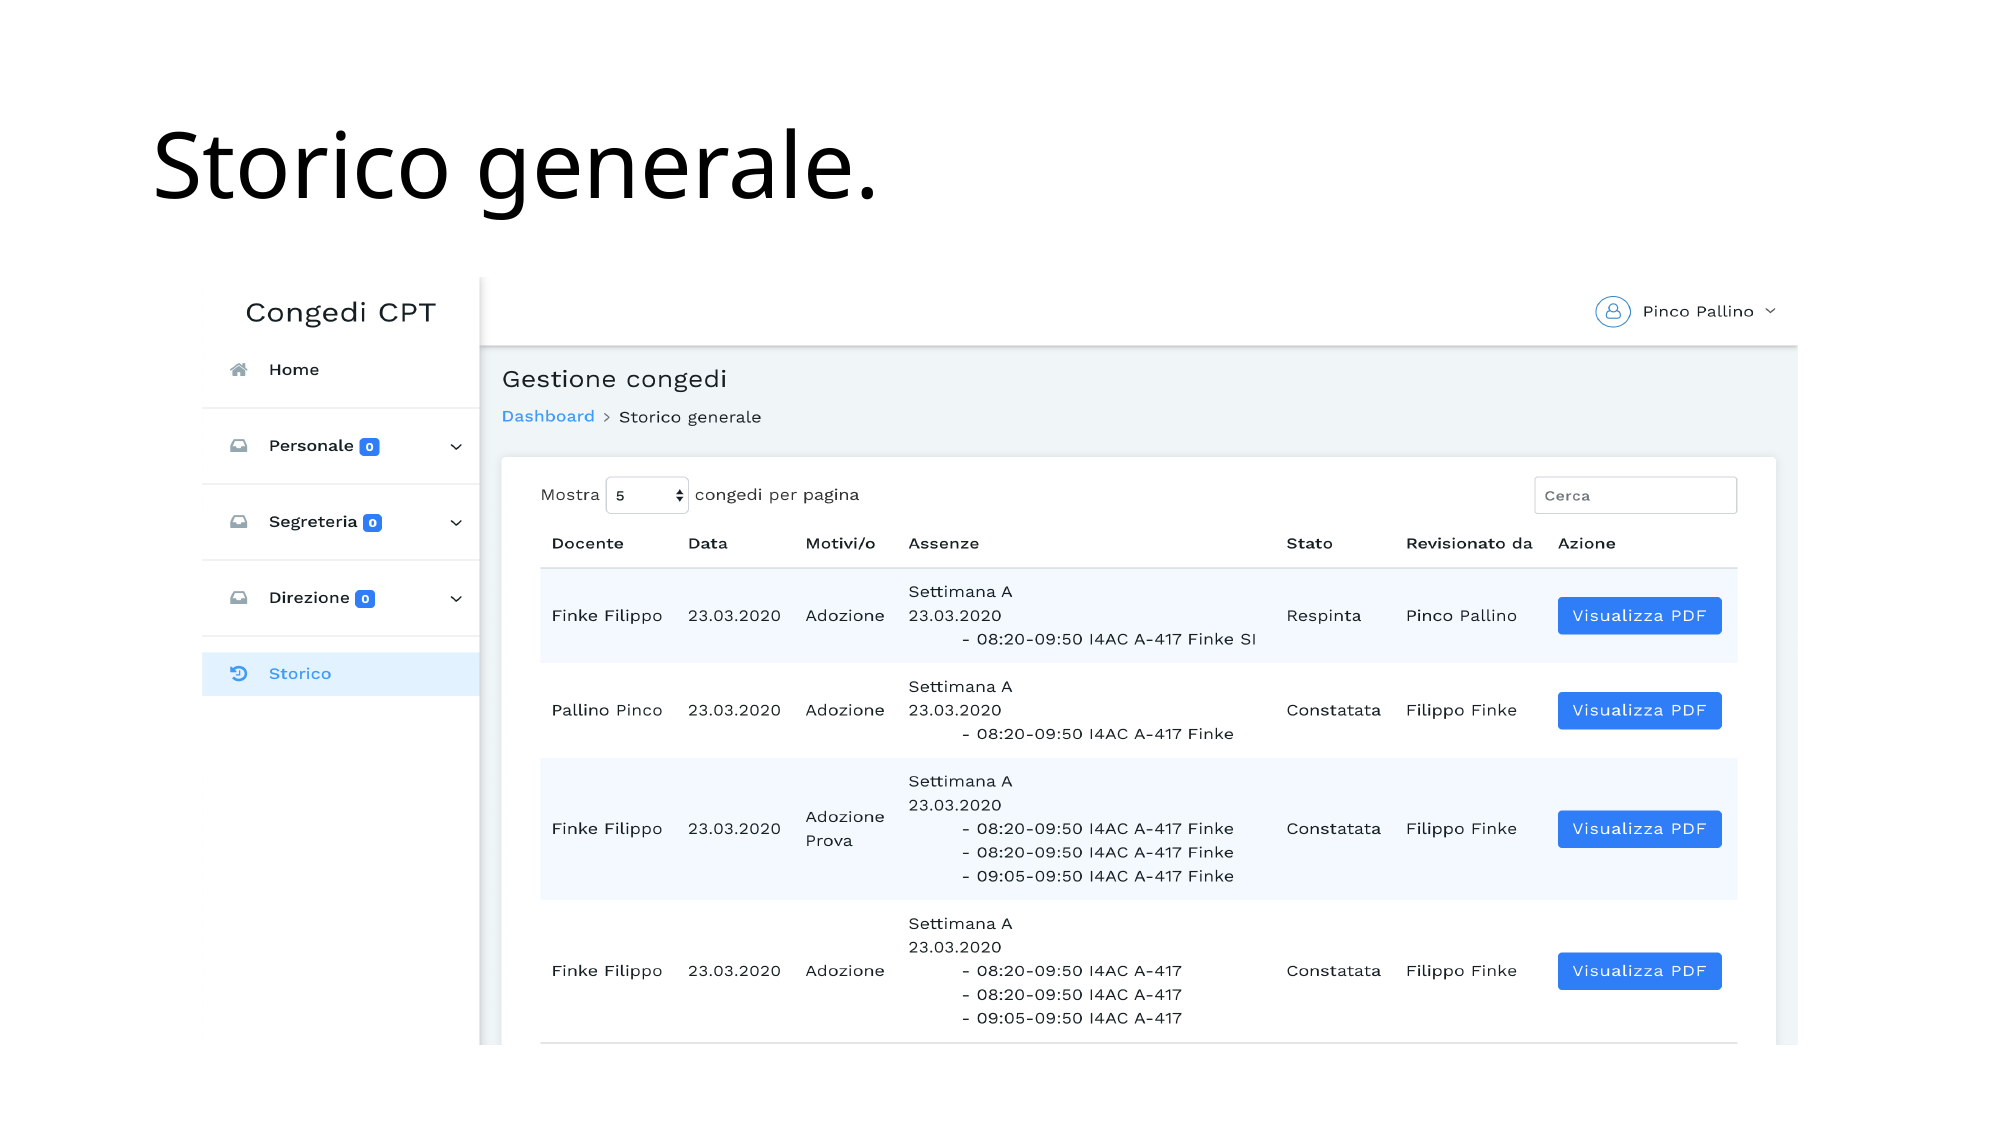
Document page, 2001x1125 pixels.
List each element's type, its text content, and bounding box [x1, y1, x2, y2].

title Storico generale. [137, 59, 1863, 278]
picture [202, 277, 1798, 1045]
